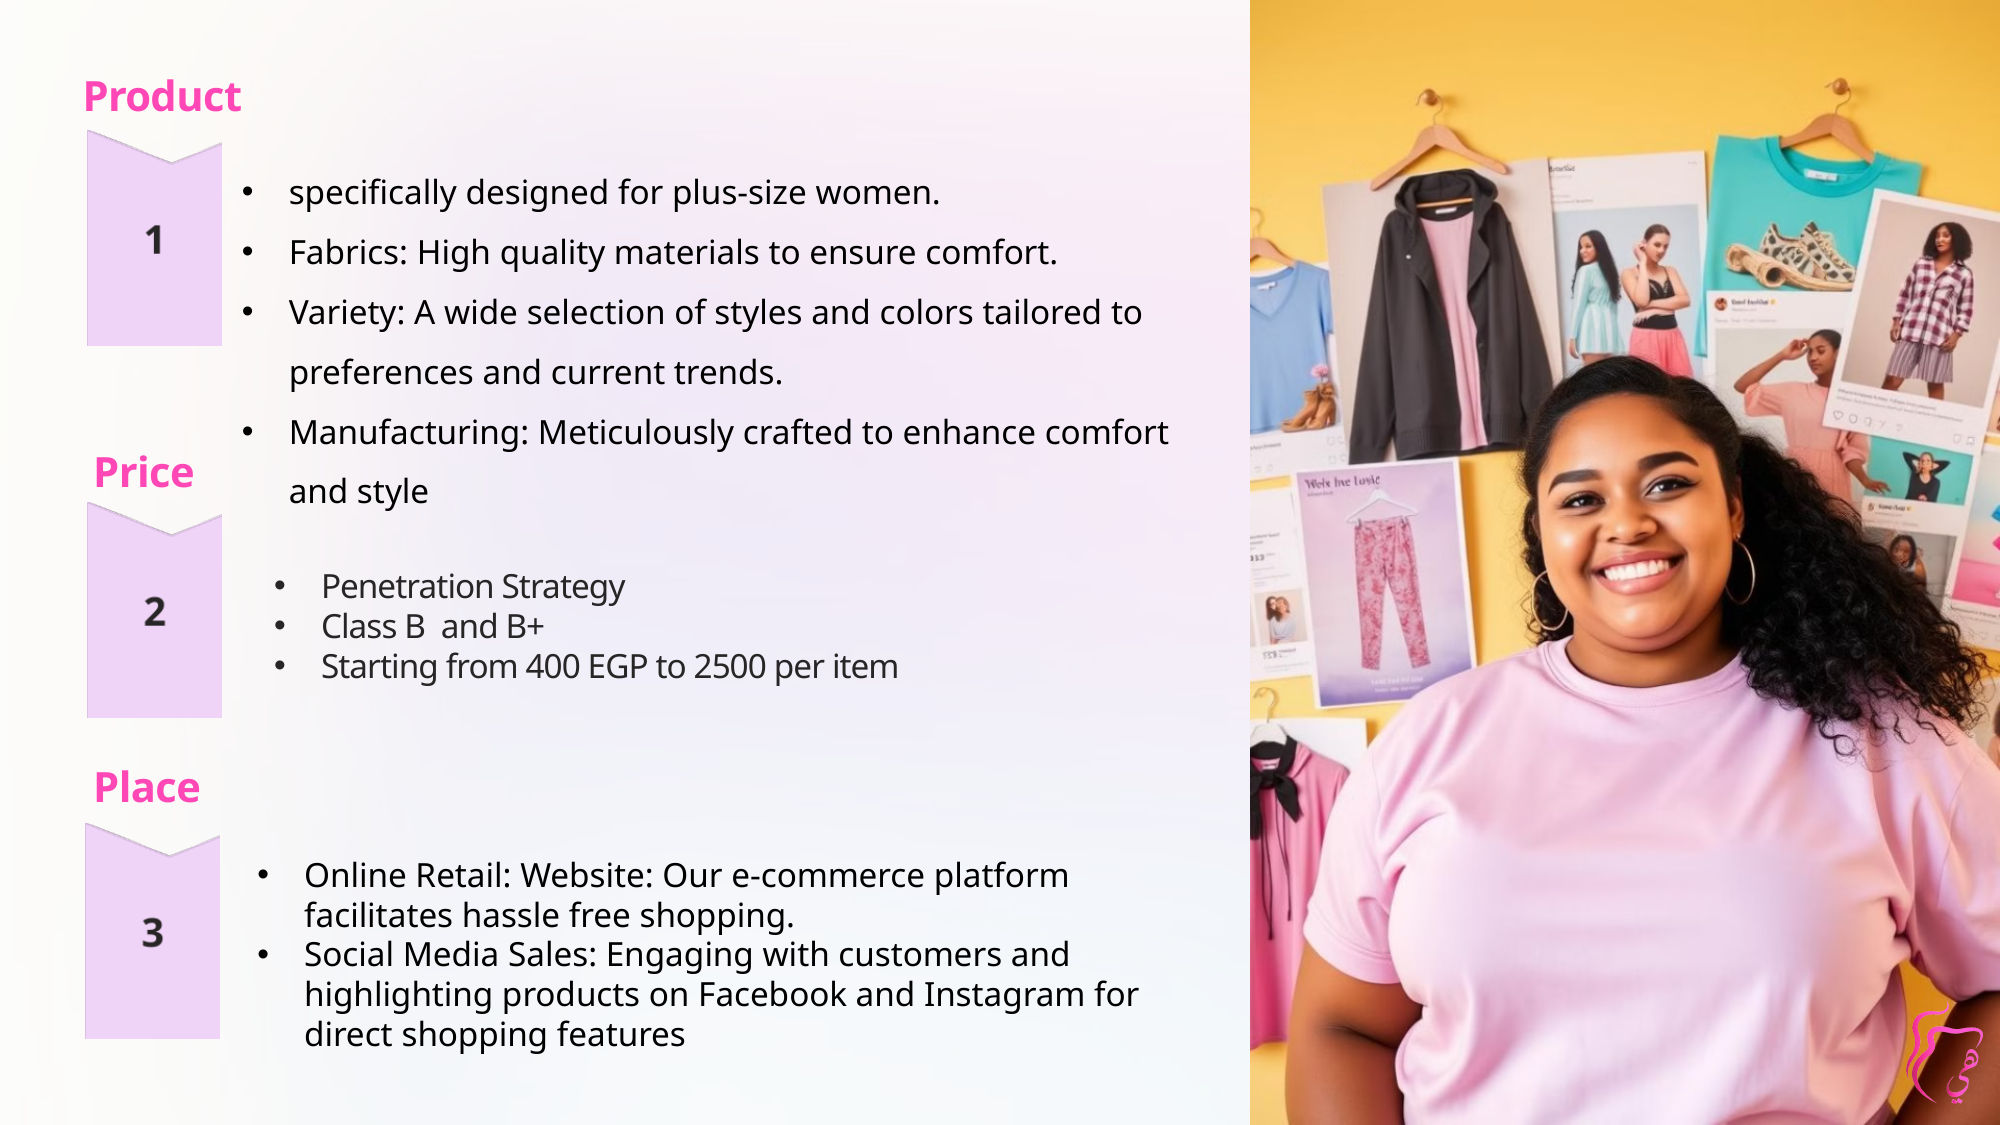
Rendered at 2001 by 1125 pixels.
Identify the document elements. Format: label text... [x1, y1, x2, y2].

text_box Place [93, 772, 409, 812]
picture [86, 502, 222, 718]
picture [84, 823, 221, 1039]
text_box Penetration Strategy Class B and B+ Starting from 400 EGP to 2500 per item [219, 517, 1218, 733]
text_box specifically designed for plus-size women. Fabrics: High quality materials to ensure comfort. Variety: A wide selection of styles and colors tailored to preferences and current trends. Manufacturing: Meticulously crafted to enhance comfort and style [227, 143, 1226, 578]
text_box Product [82, 80, 399, 120]
text_box Online Retail: Website: Our e-commerce platform facilitates hassle free shopping. Social Media Sales: Engaging with customers and highlighting products on Facebook and Instagram for direct shopping features [202, 846, 1202, 1101]
picture [1249, 0, 2000, 1125]
picture [86, 130, 222, 346]
text_box Price [93, 457, 227, 497]
